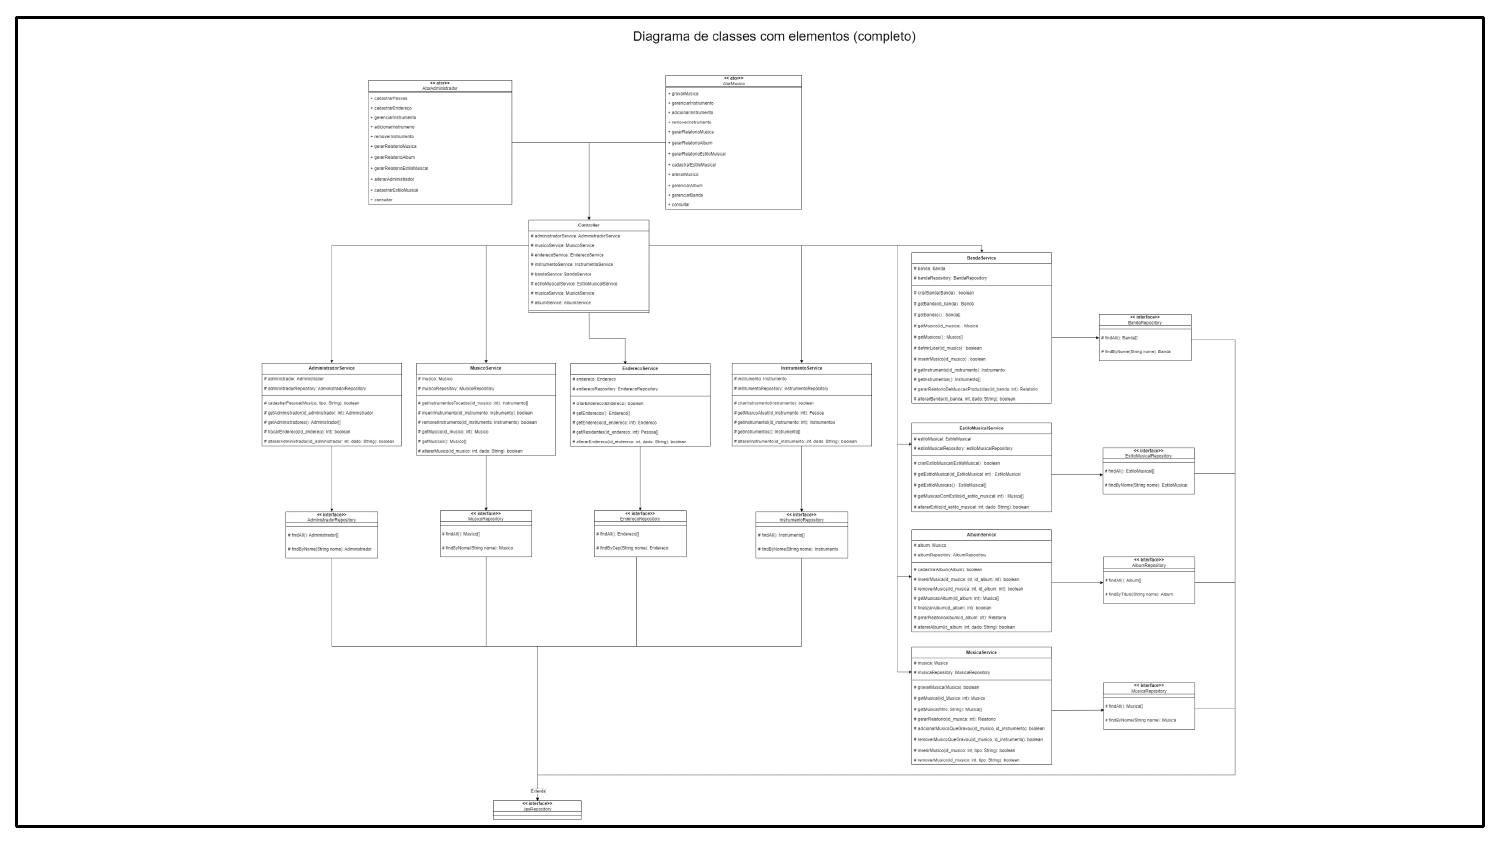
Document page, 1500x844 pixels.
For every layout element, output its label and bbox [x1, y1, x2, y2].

picture [257, 21, 1242, 823]
